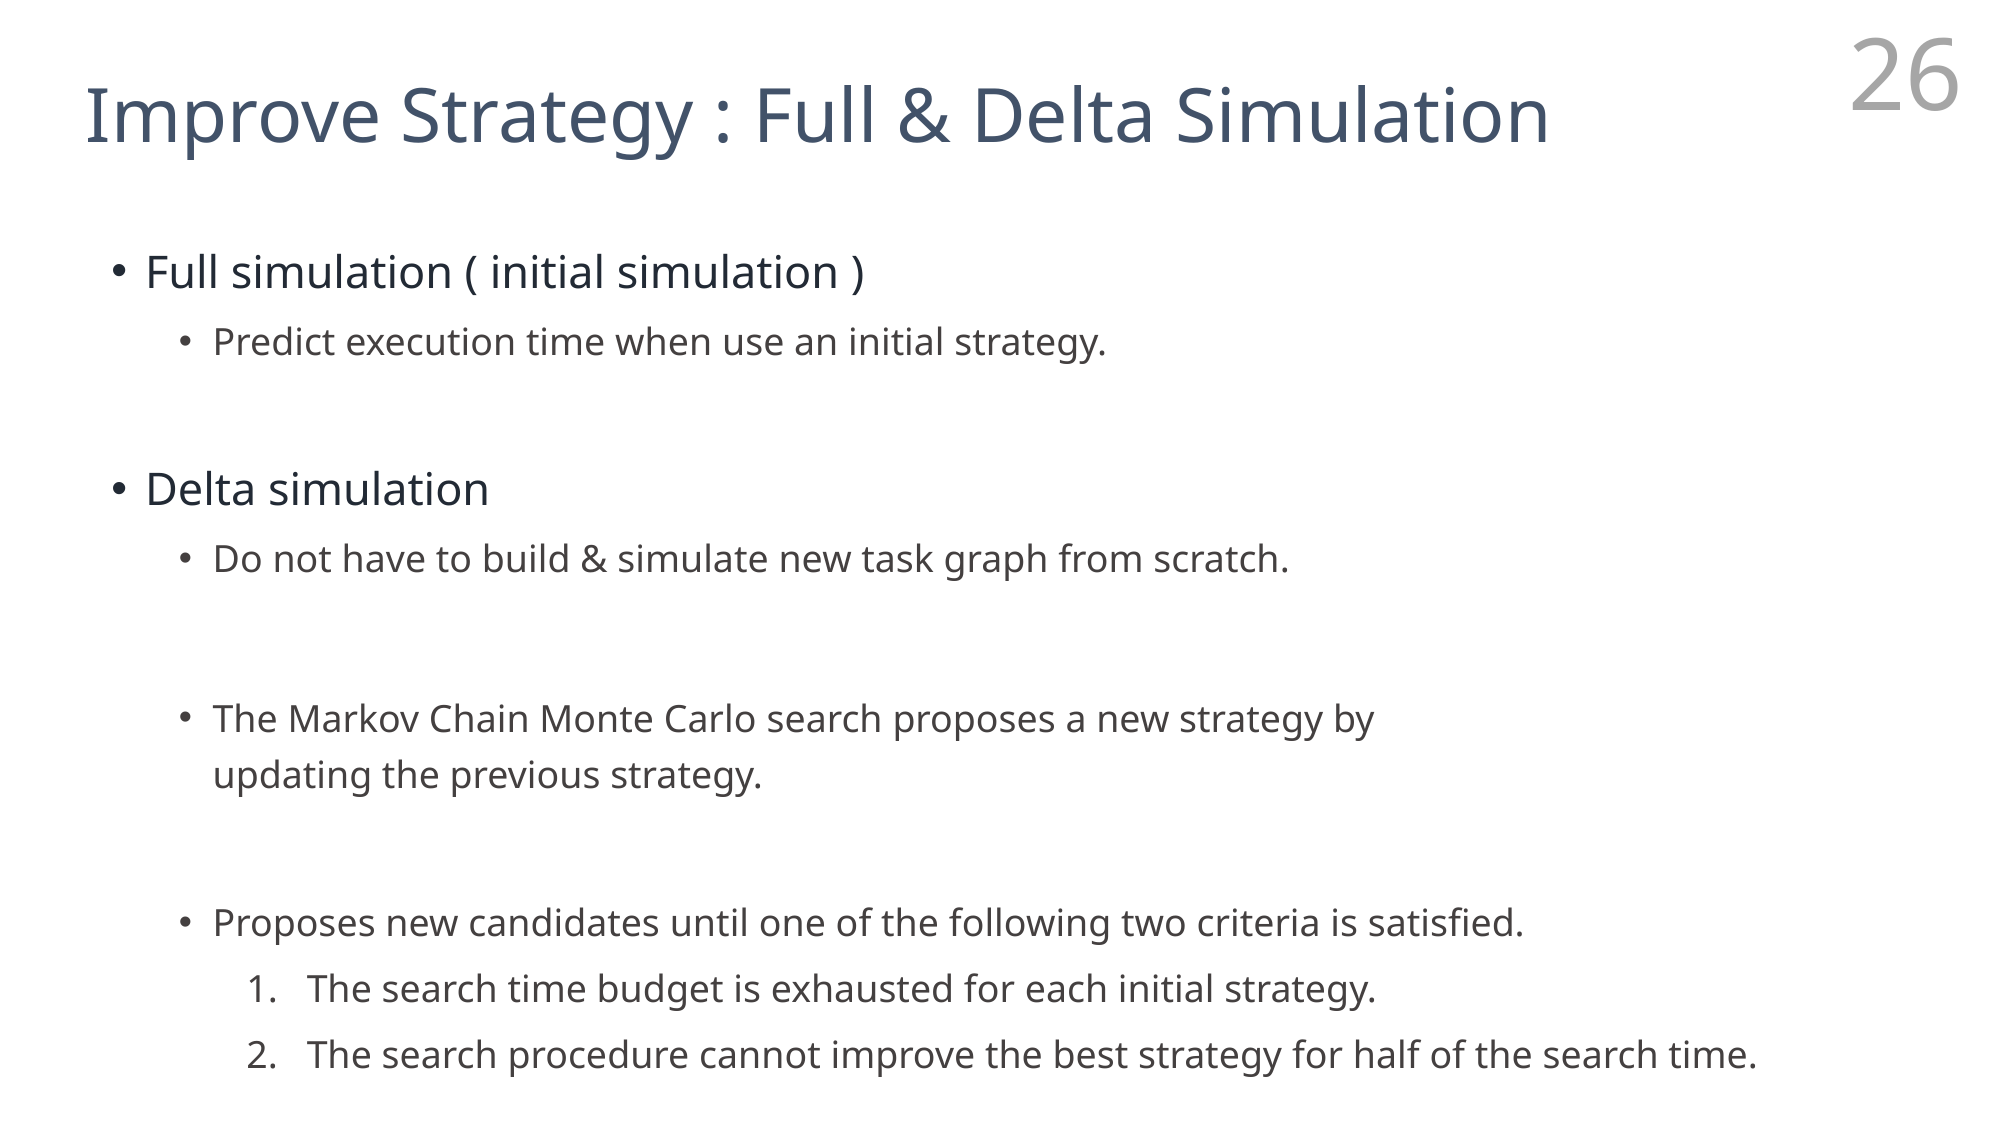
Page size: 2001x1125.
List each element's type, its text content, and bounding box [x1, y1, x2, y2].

slide_number 25 [1398, 16, 1978, 142]
title Improve Strategy : Full & Delta Simulation [62, 16, 1788, 187]
list Full simulation ( initial simulation ) Predict execution time when use an initial strategy. Delta simulation Do not have to build & simulate new task graph from scratch. The Markov Chain Monte Carlo search proposes a new strategy by updating the previous strategy. Proposes new candidates until one of the following two criteria is satisfied. The search time budget is exhausted for each initial strategy. The search procedure cannot improve the best strategy for half of the search time. [96, 222, 1978, 1084]
